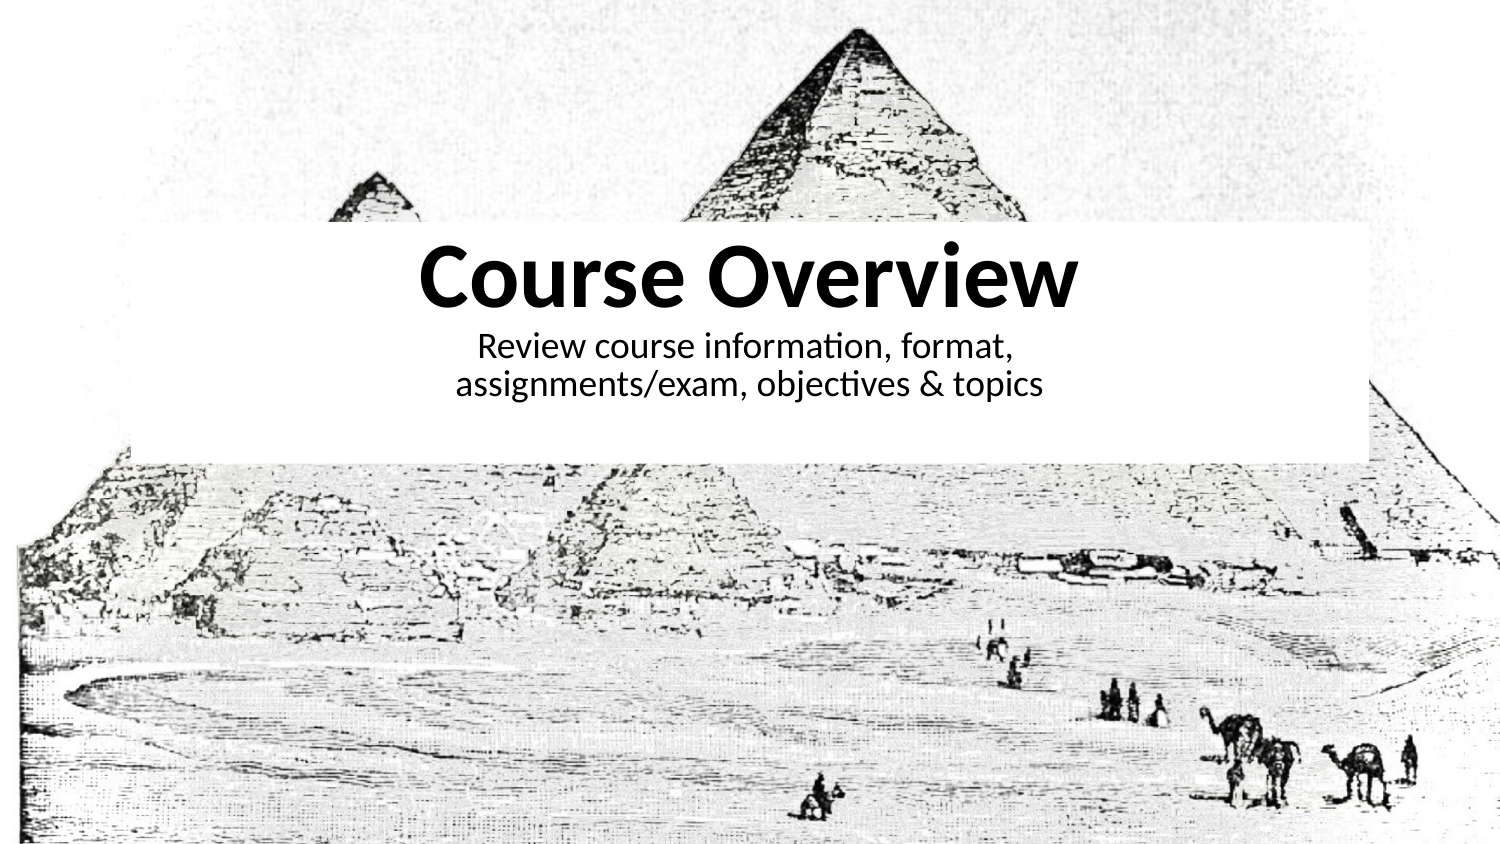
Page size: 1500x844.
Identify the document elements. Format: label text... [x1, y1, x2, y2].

picture [0, 0, 1500, 844]
title Course Overview Review course information, format, assignments/exam, objectives & topics [130, 221, 1370, 464]
